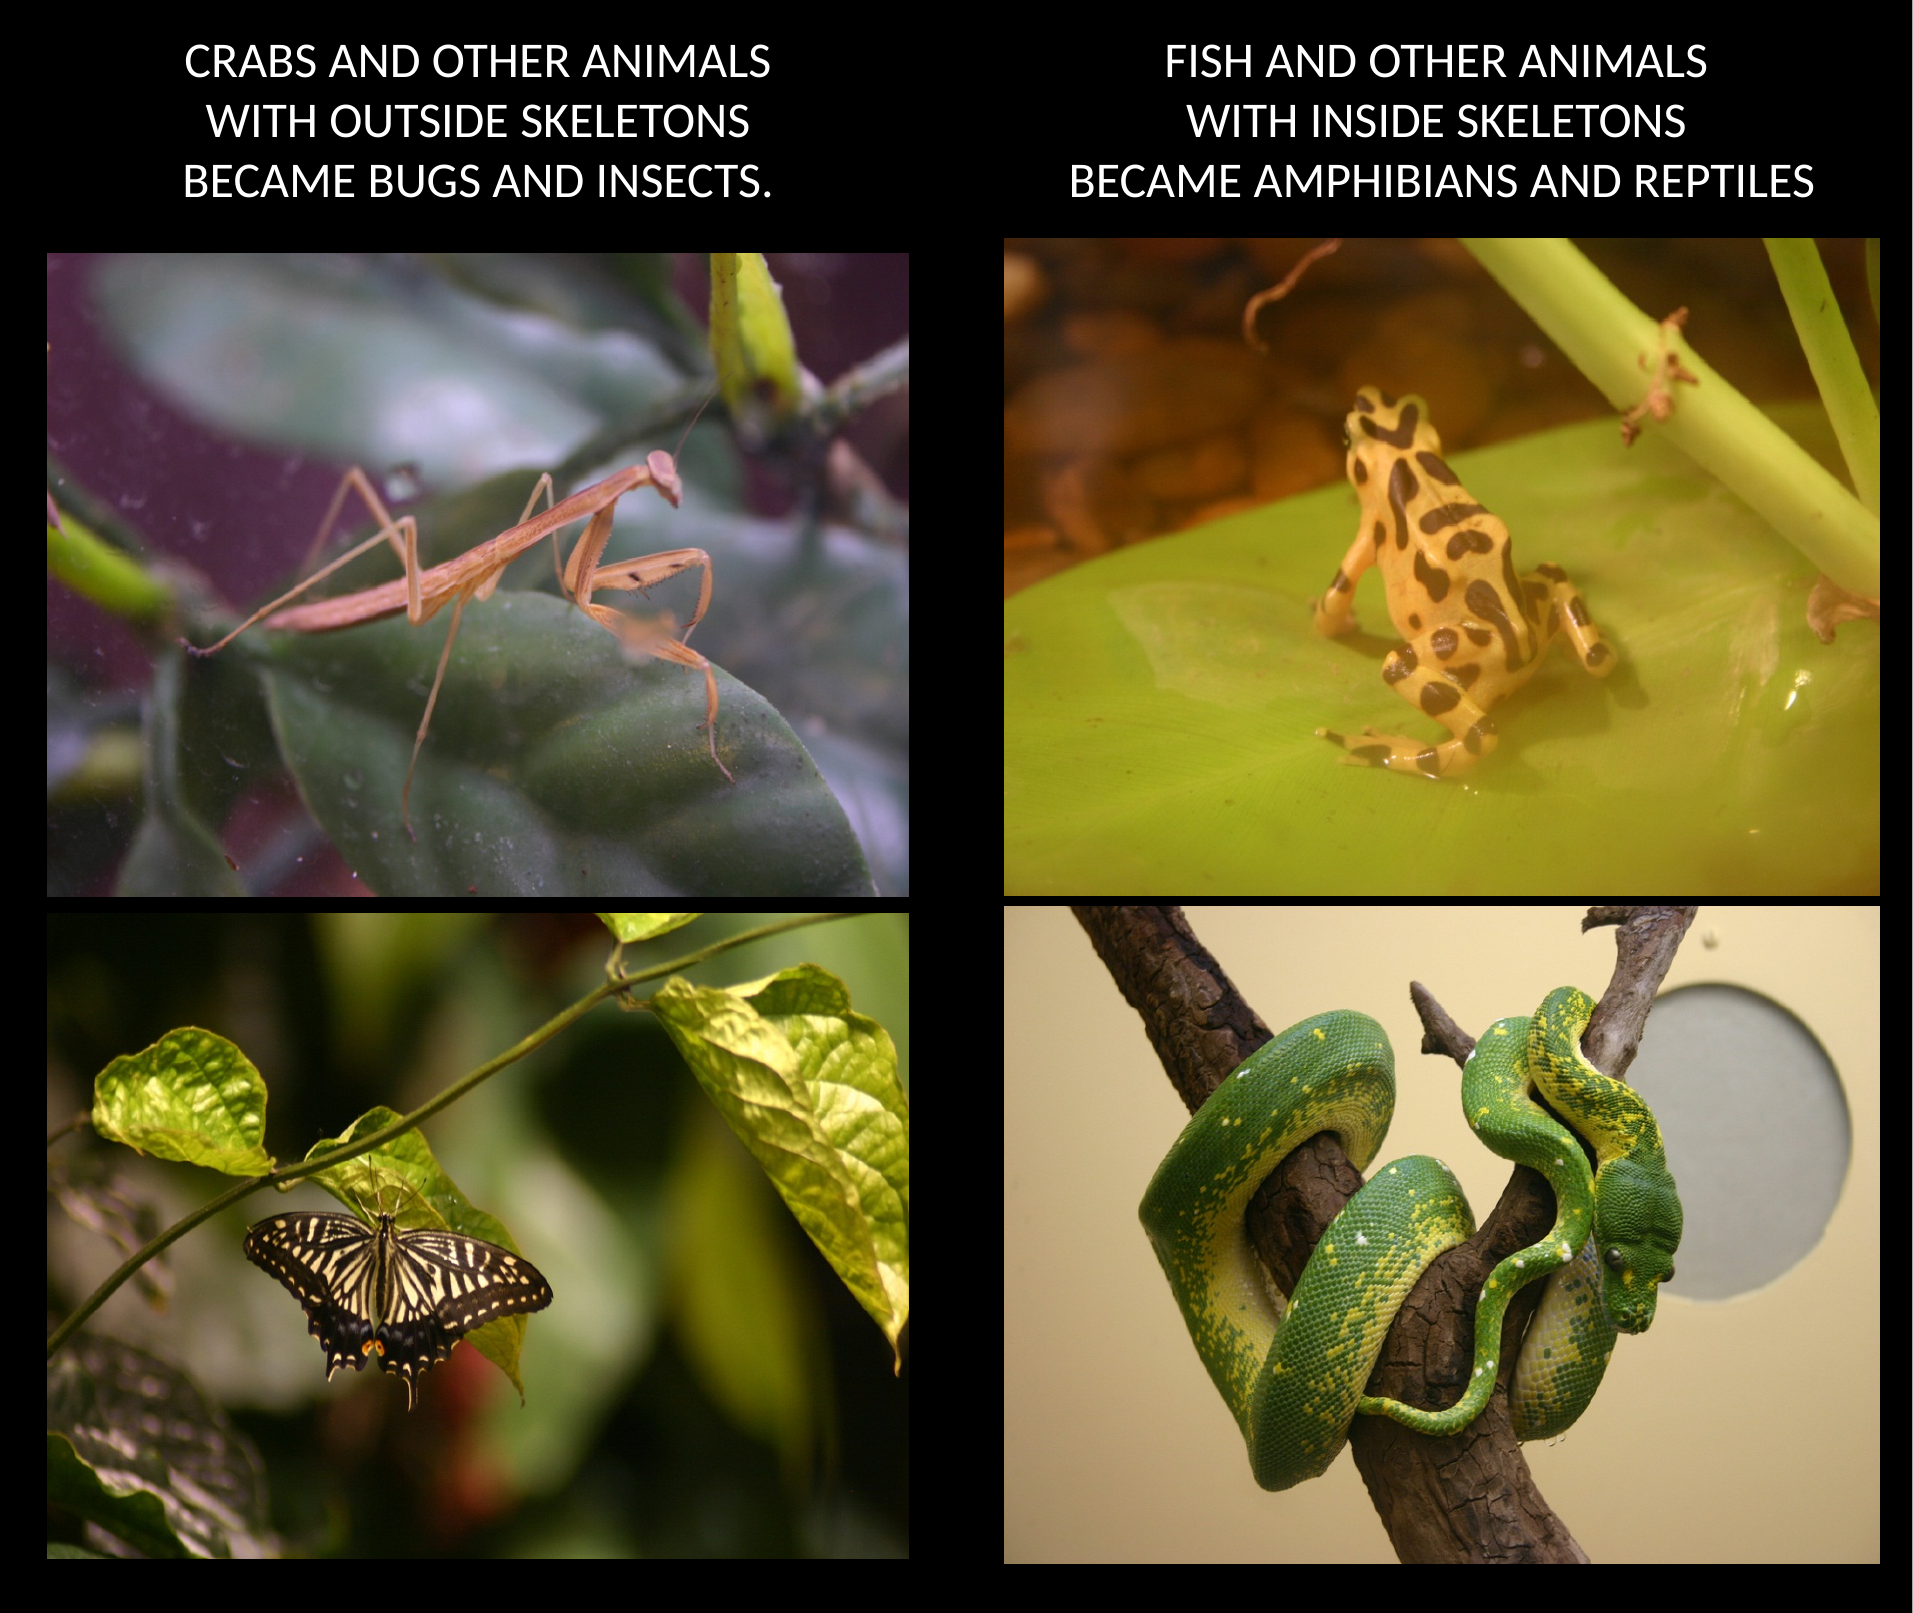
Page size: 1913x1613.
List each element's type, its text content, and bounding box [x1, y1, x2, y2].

picture [1003, 906, 1881, 1564]
text_box FISH AND OTHER ANIMALS WITH INSIDE SKELETONS BECAME AMPHIBIANS AND REPTILES [1004, 17, 1880, 218]
picture [47, 913, 909, 1560]
text_box CRABS AND OTHER ANIMALS WITH OUTSIDE SKELETONS BECAME BUGS AND INSECTS. [159, 17, 797, 218]
picture [1003, 238, 1881, 896]
picture [47, 253, 909, 897]
